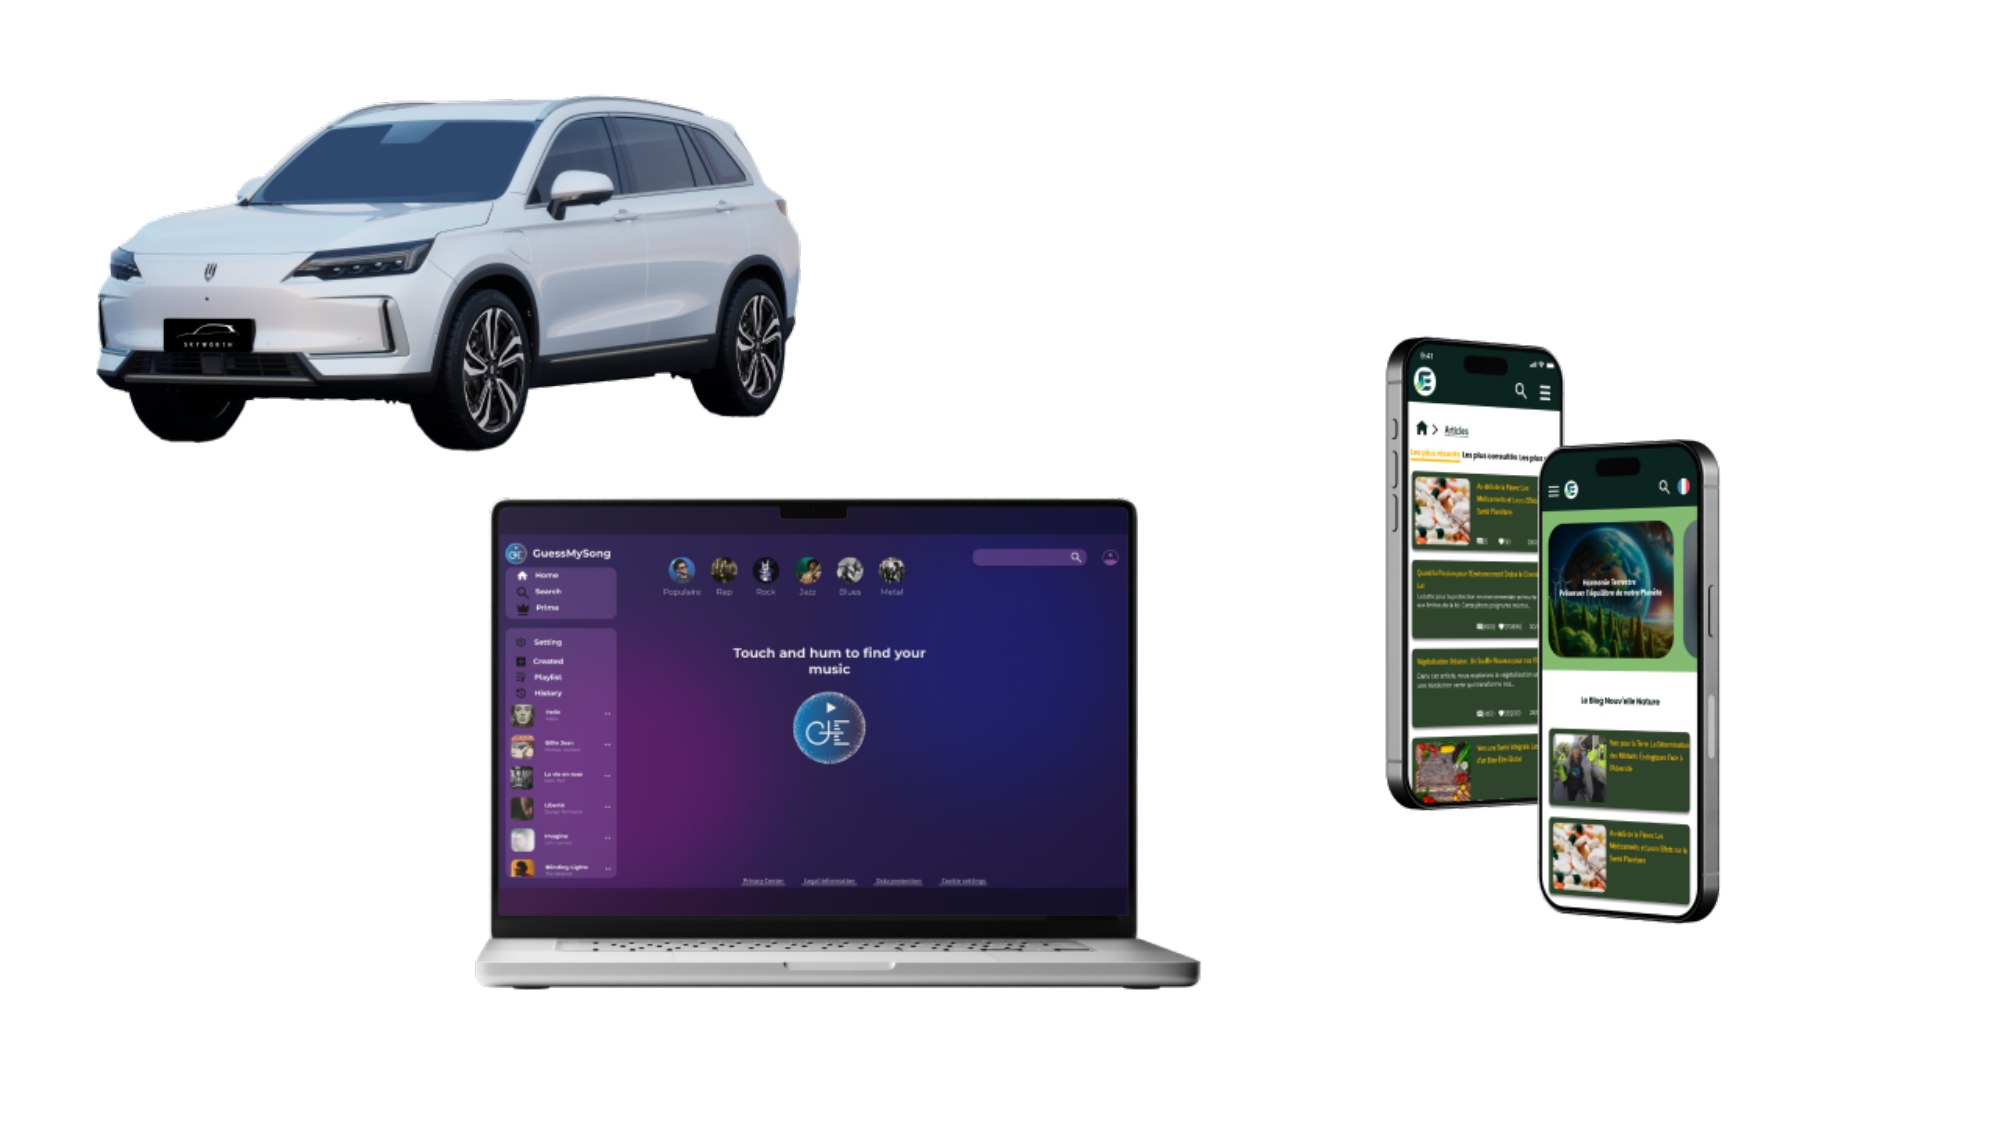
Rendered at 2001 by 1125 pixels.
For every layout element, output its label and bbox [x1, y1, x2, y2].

picture [1350, 330, 1755, 929]
picture [52, 59, 1210, 1011]
